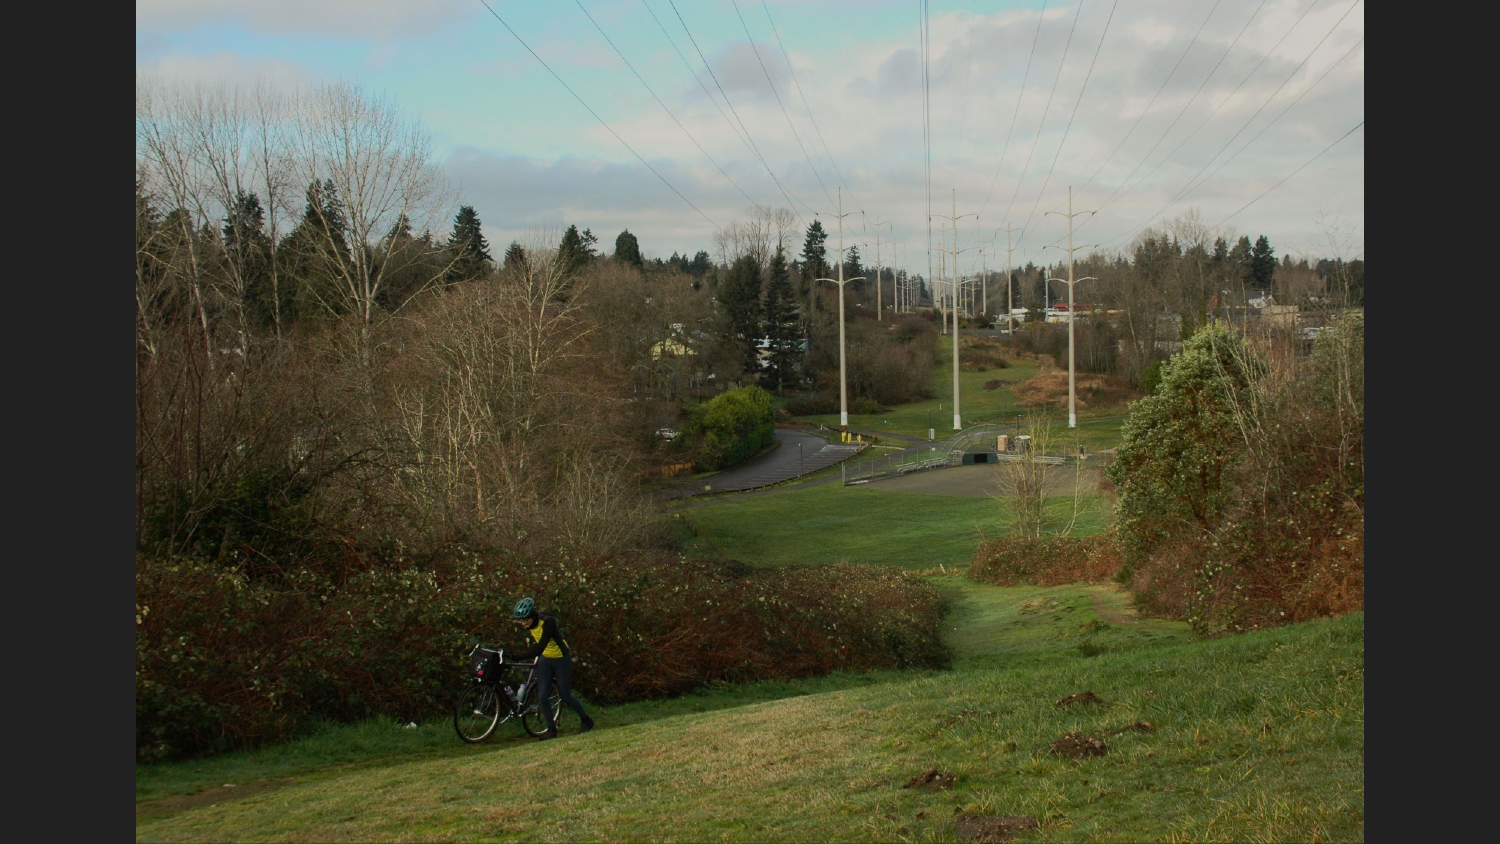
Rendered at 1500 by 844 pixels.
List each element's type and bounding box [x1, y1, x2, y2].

picture [136, 0, 1364, 844]
